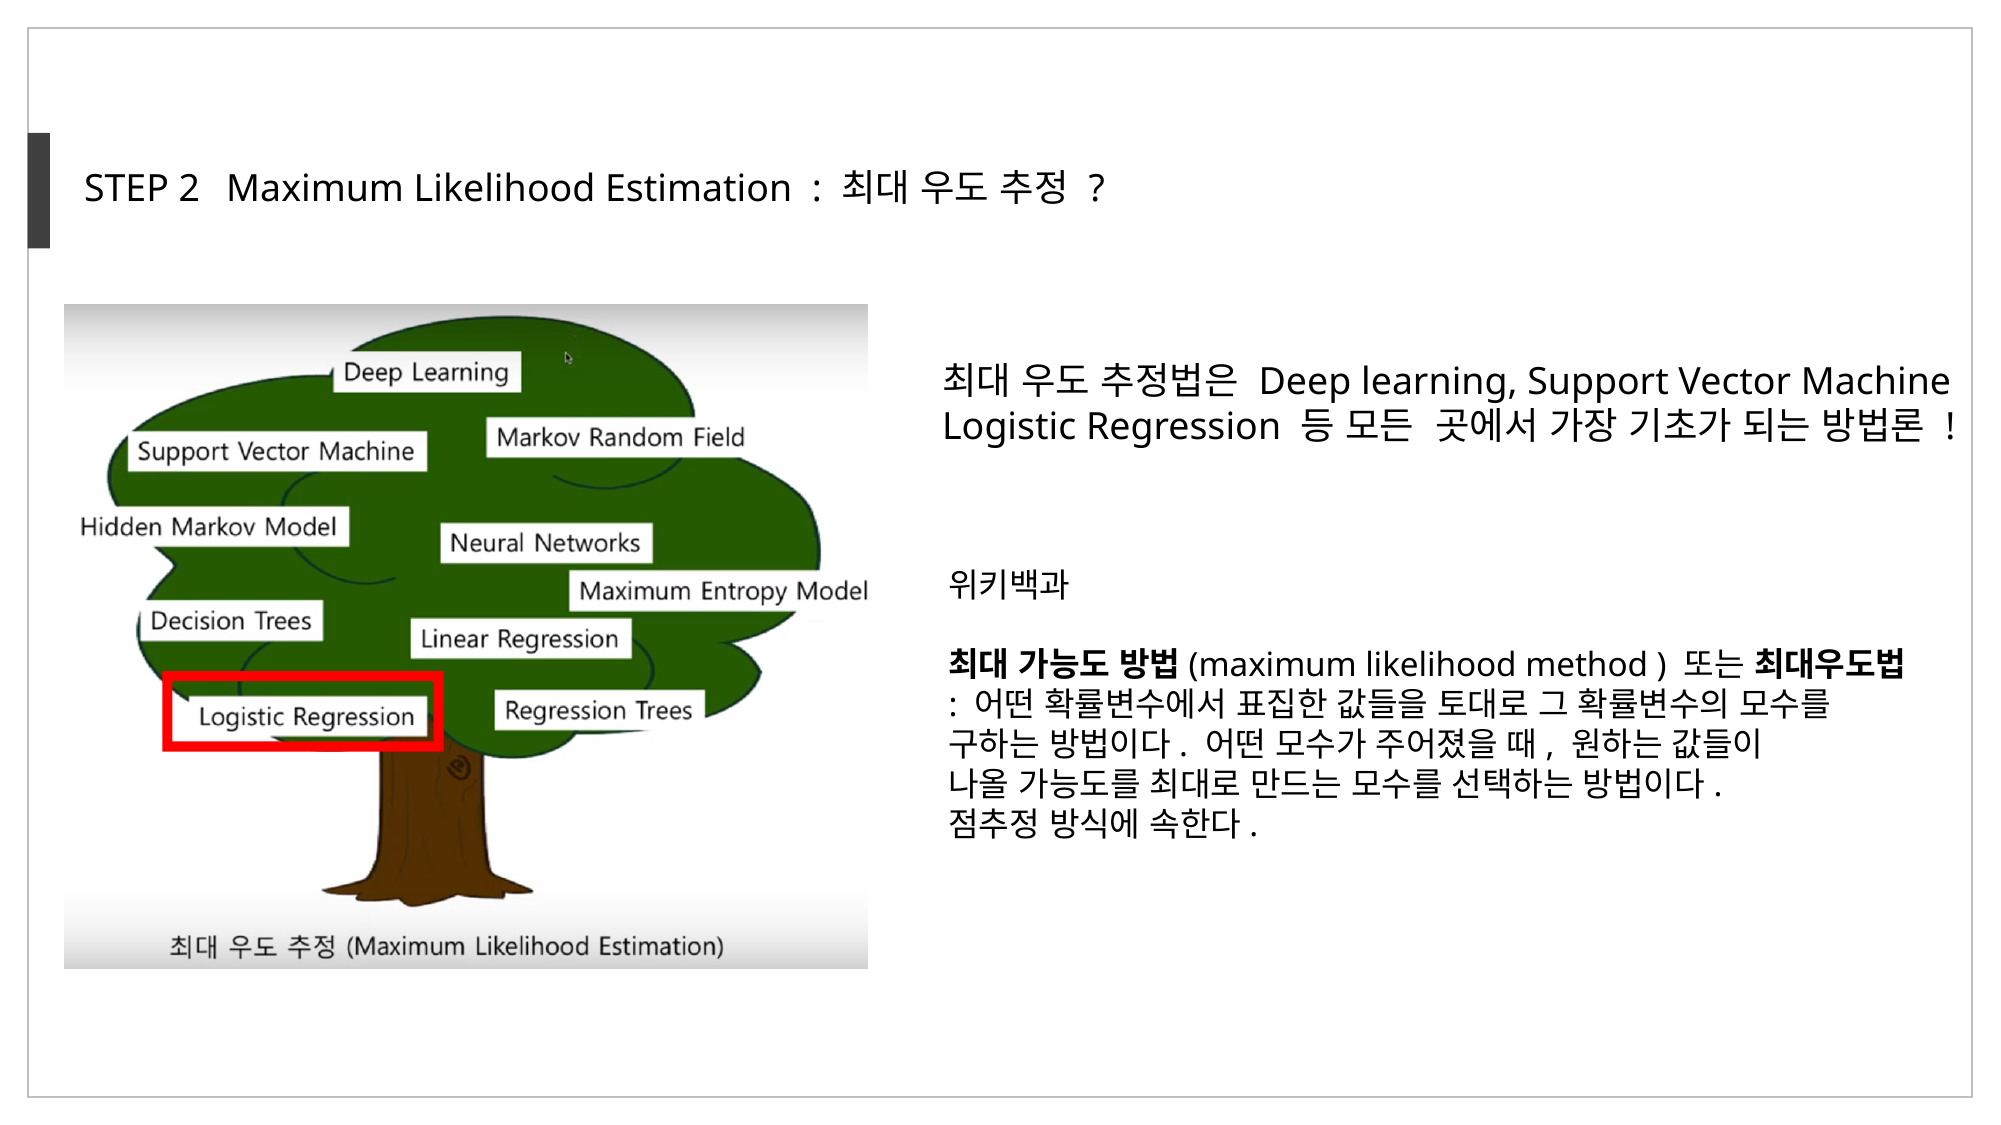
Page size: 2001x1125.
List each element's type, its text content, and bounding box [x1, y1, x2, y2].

text_box 위키백과 최대 가능도 방법(maximum likelihood method ) 또는 최대우도법 : 어떤 확률변수에서 표집한 값들을 토대로 그 확률변수의 모수를 구하는 방법이다. 어떤 모수가 주어졌을 때, 원하는 값들이 나올 가능도를 최대로 만드는 모수를 선택하는 방법이다. 점추정 방식에 속한다. [933, 556, 1922, 851]
text_box Maximum Likelihood Estimation : 최대 우도 추정 ? [225, 156, 1120, 217]
text_box 최대 우도 추정법은 Deep learning, Support Vector Machine Logistic Regression 등 모든 곳에서 가장 기초가 되는 방법론 ! [927, 304, 1971, 455]
text_box [27, 27, 1973, 1098]
text_box [27, 132, 51, 249]
picture [64, 304, 868, 969]
text_box STEP 2 [69, 156, 225, 217]
